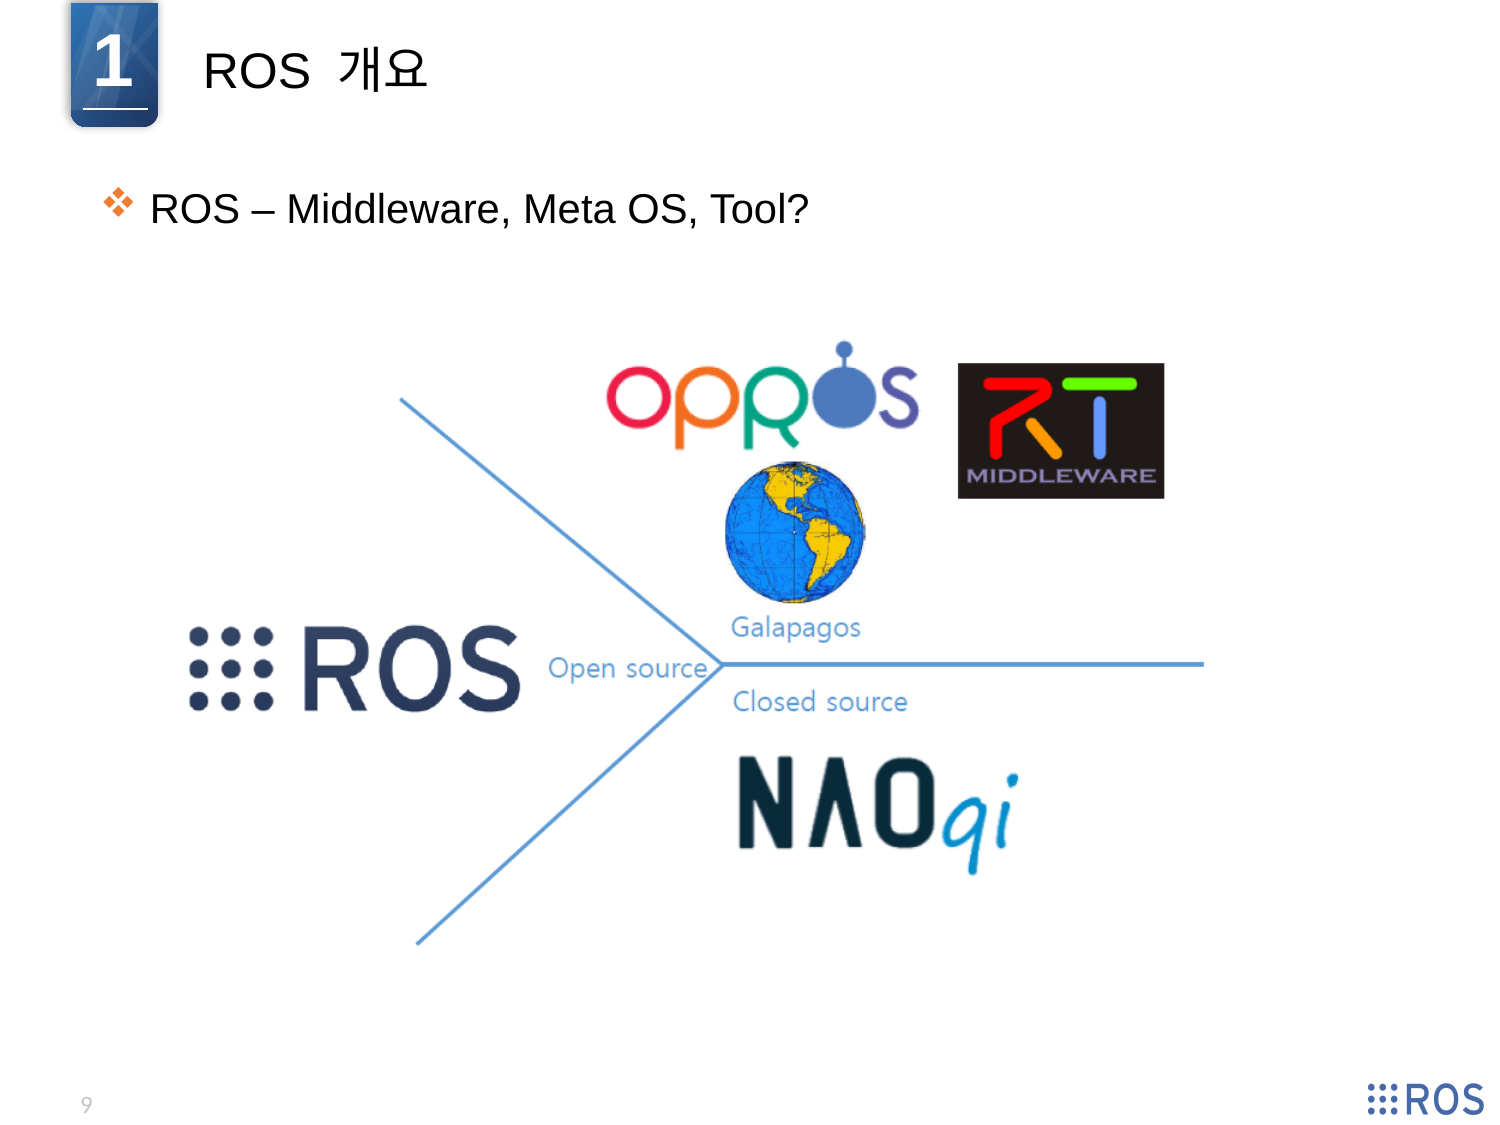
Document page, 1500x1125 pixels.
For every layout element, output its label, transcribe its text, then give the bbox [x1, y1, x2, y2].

text_box ROS 개요 [188, 30, 1245, 116]
slide_number 9 [34, 1087, 108, 1119]
text_box ROS – Middleware, Meta OS, Tool? [85, 149, 1442, 240]
text_box 1 [73, 4, 154, 109]
picture [140, 338, 1270, 949]
